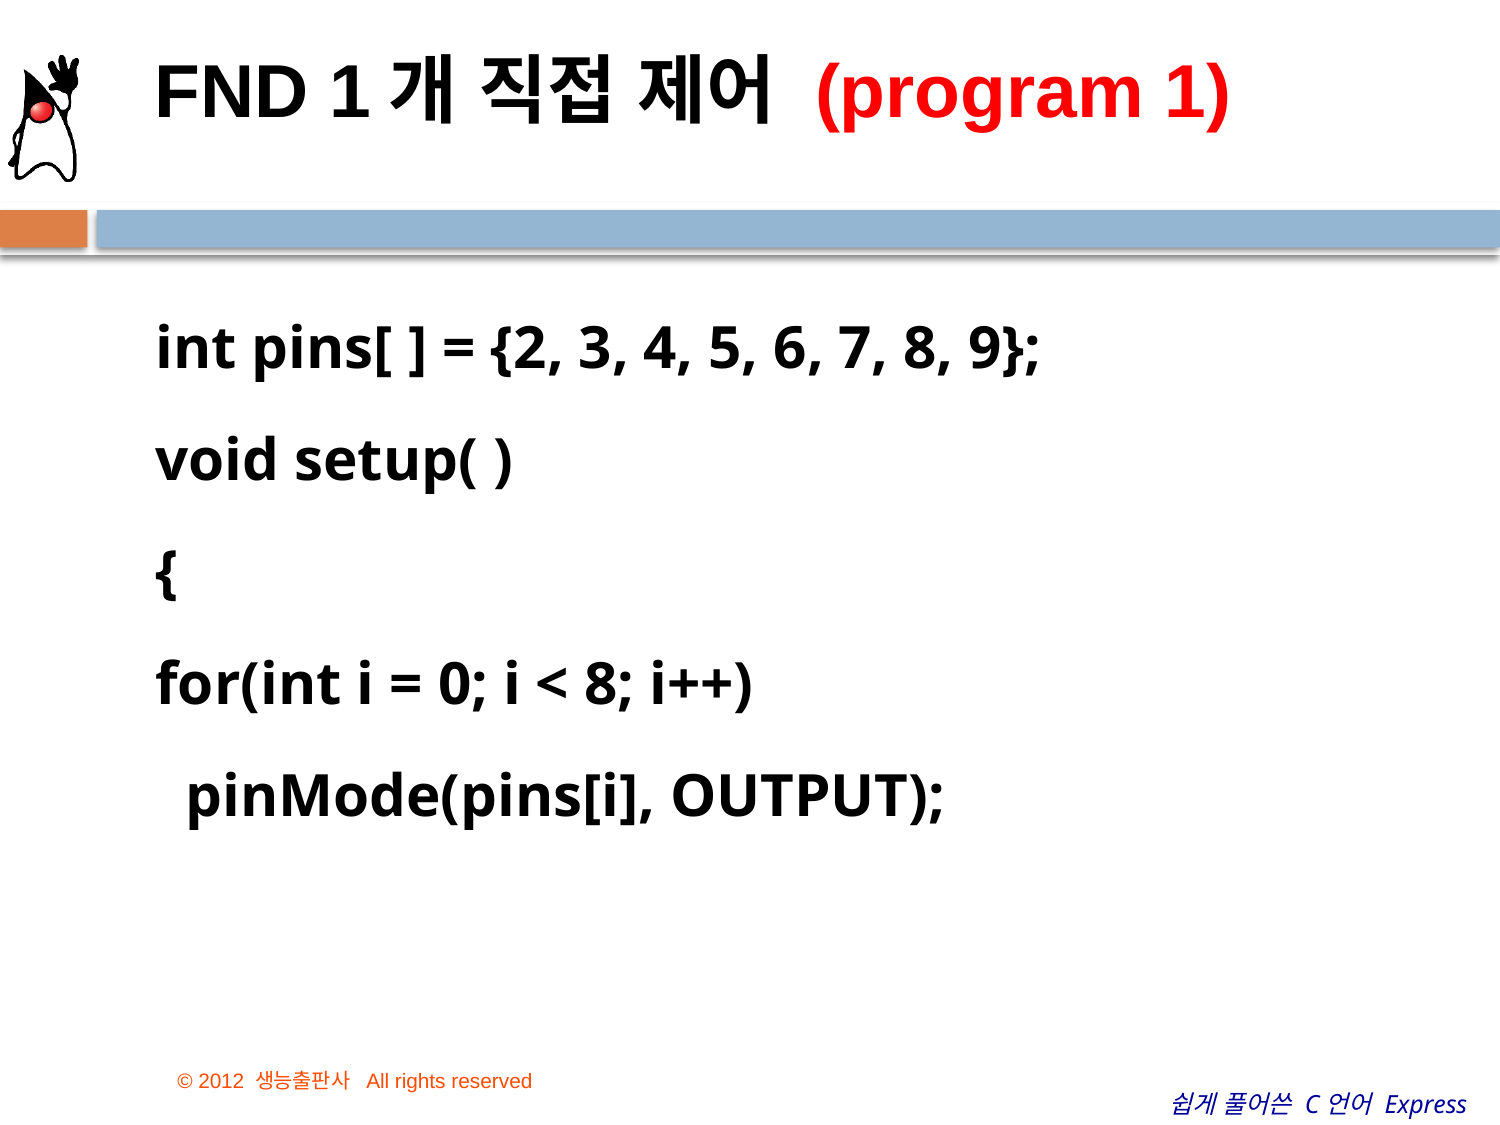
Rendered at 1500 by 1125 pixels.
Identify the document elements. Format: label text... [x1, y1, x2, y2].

picture [8, 55, 79, 182]
text_box FND 1개 직접 제어 (program 1) [139, 35, 1247, 141]
text_box int pins[ ] = {2, 3, 4, 5, 6, 7, 8, 9}; void setup( ) { for(int i = 0; i < 8; i++) pinMode(pins[i], OUTPUT); [140, 302, 1447, 836]
